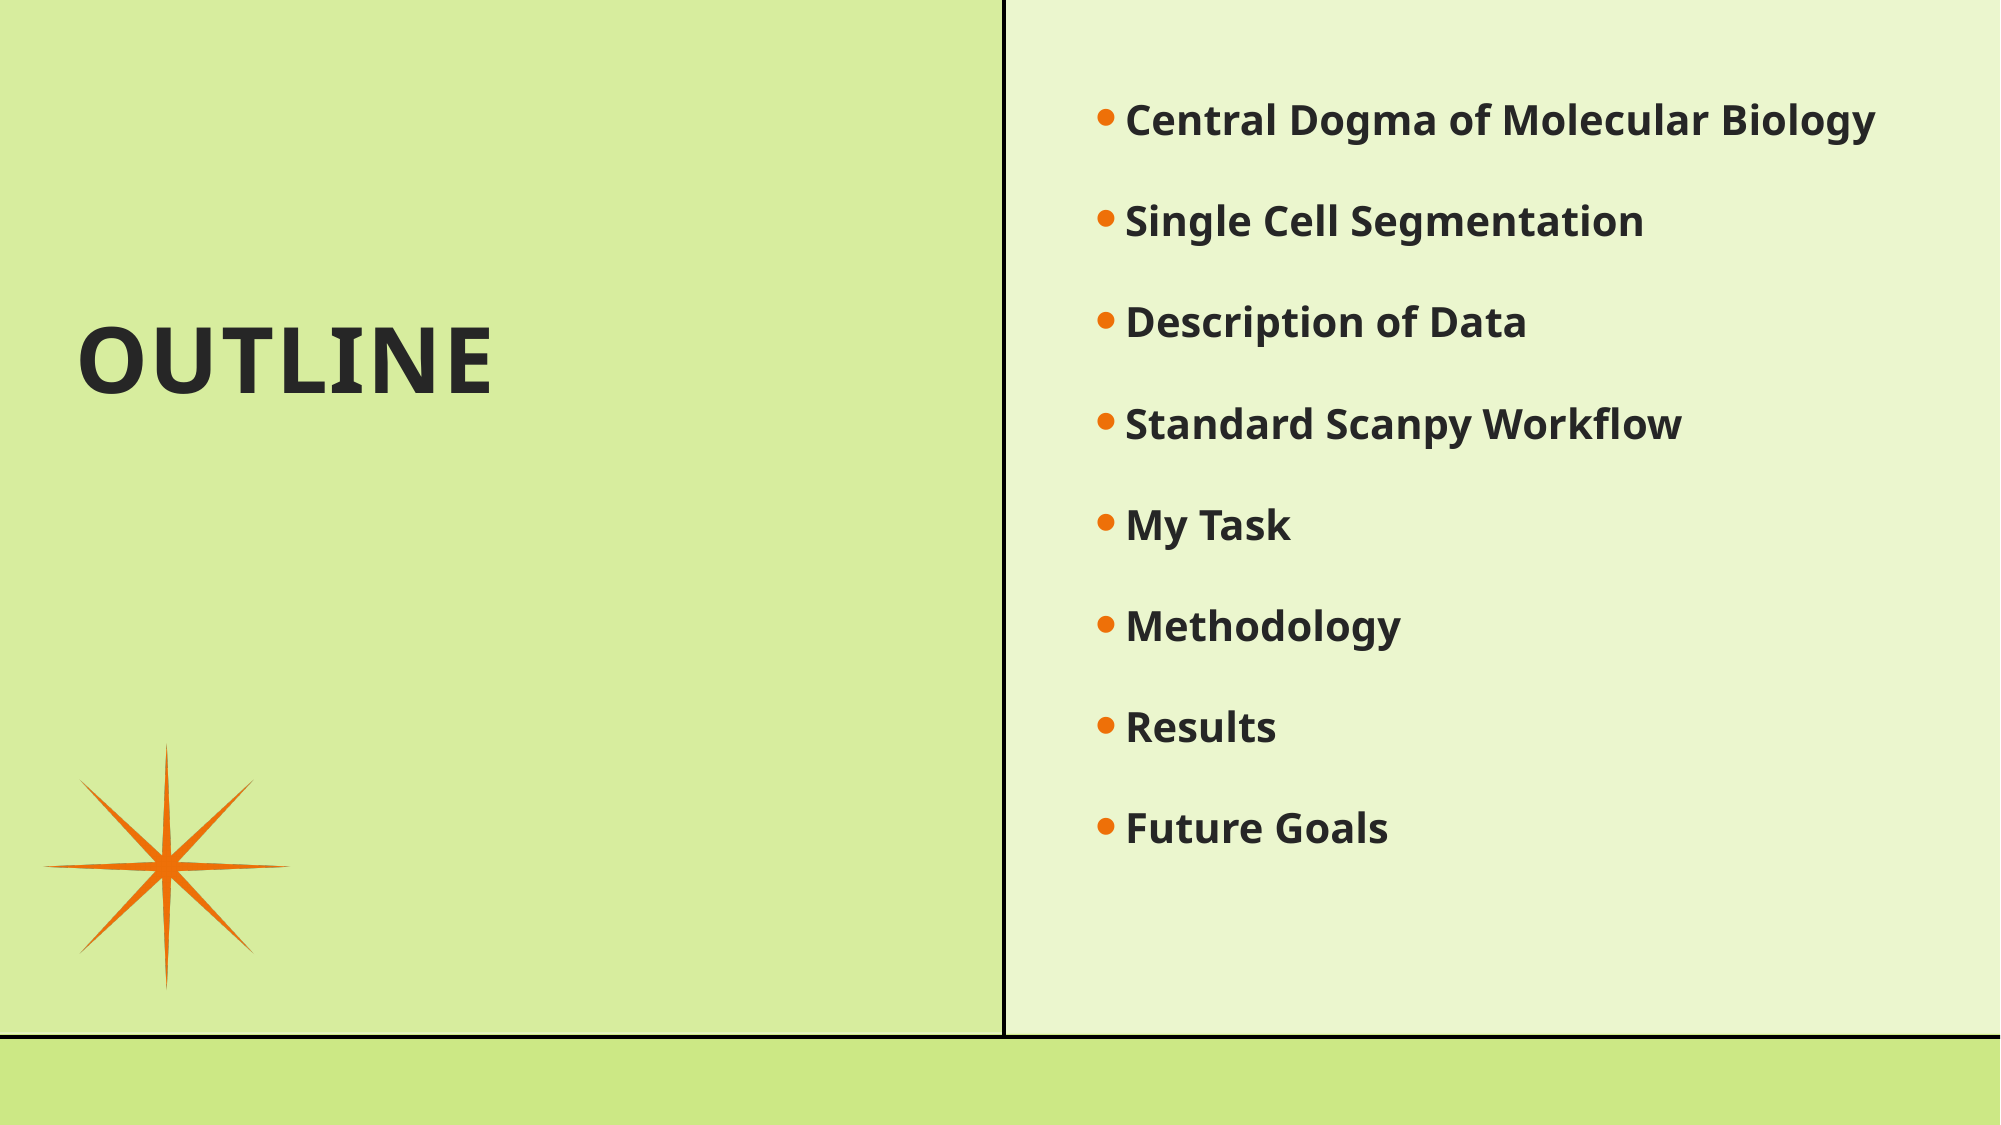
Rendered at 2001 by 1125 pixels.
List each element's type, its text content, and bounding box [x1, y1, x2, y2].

picture [32, 732, 301, 1001]
list Central Dogma of Molecular Biology Single Cell Segmentation Description of Data Standard Scanpy Workflow My Task Methodology Results Future Goals [1080, 75, 1935, 975]
title Outline [75, 75, 922, 645]
